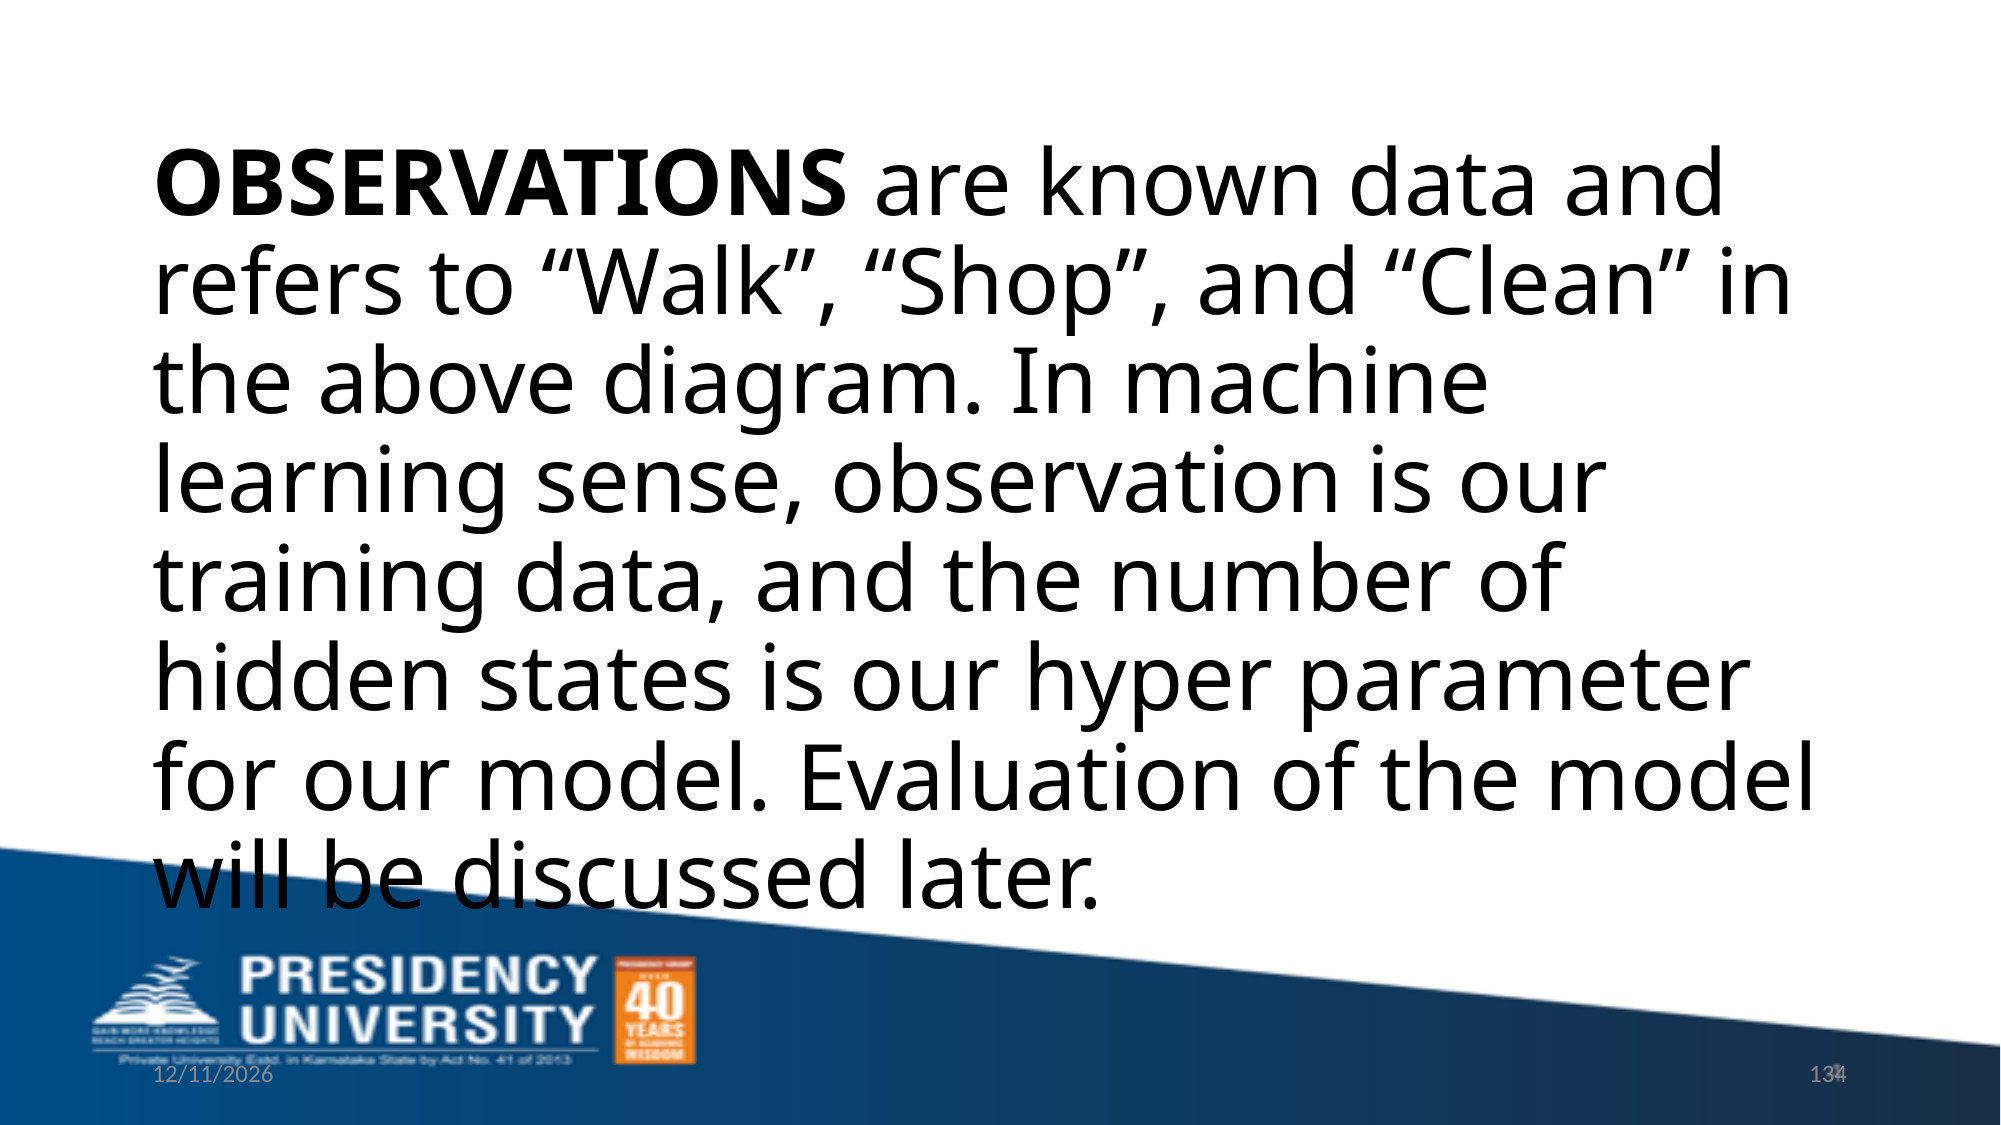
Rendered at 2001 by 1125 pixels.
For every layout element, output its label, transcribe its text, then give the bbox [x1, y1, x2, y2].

slide_number 134 [1412, 1042, 1863, 1103]
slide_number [137, 1042, 588, 1103]
title OBSERVATIONS are known data and refers to “Walk”, “Shop”, and “Clean” in the above diagram. In machine learning sense, observation is our training data, and the number of hidden states is our hyper parameter for our model. Evaluation of the model will be discussed later. [137, 128, 1863, 937]
picture [0, 0, 2001, 1125]
